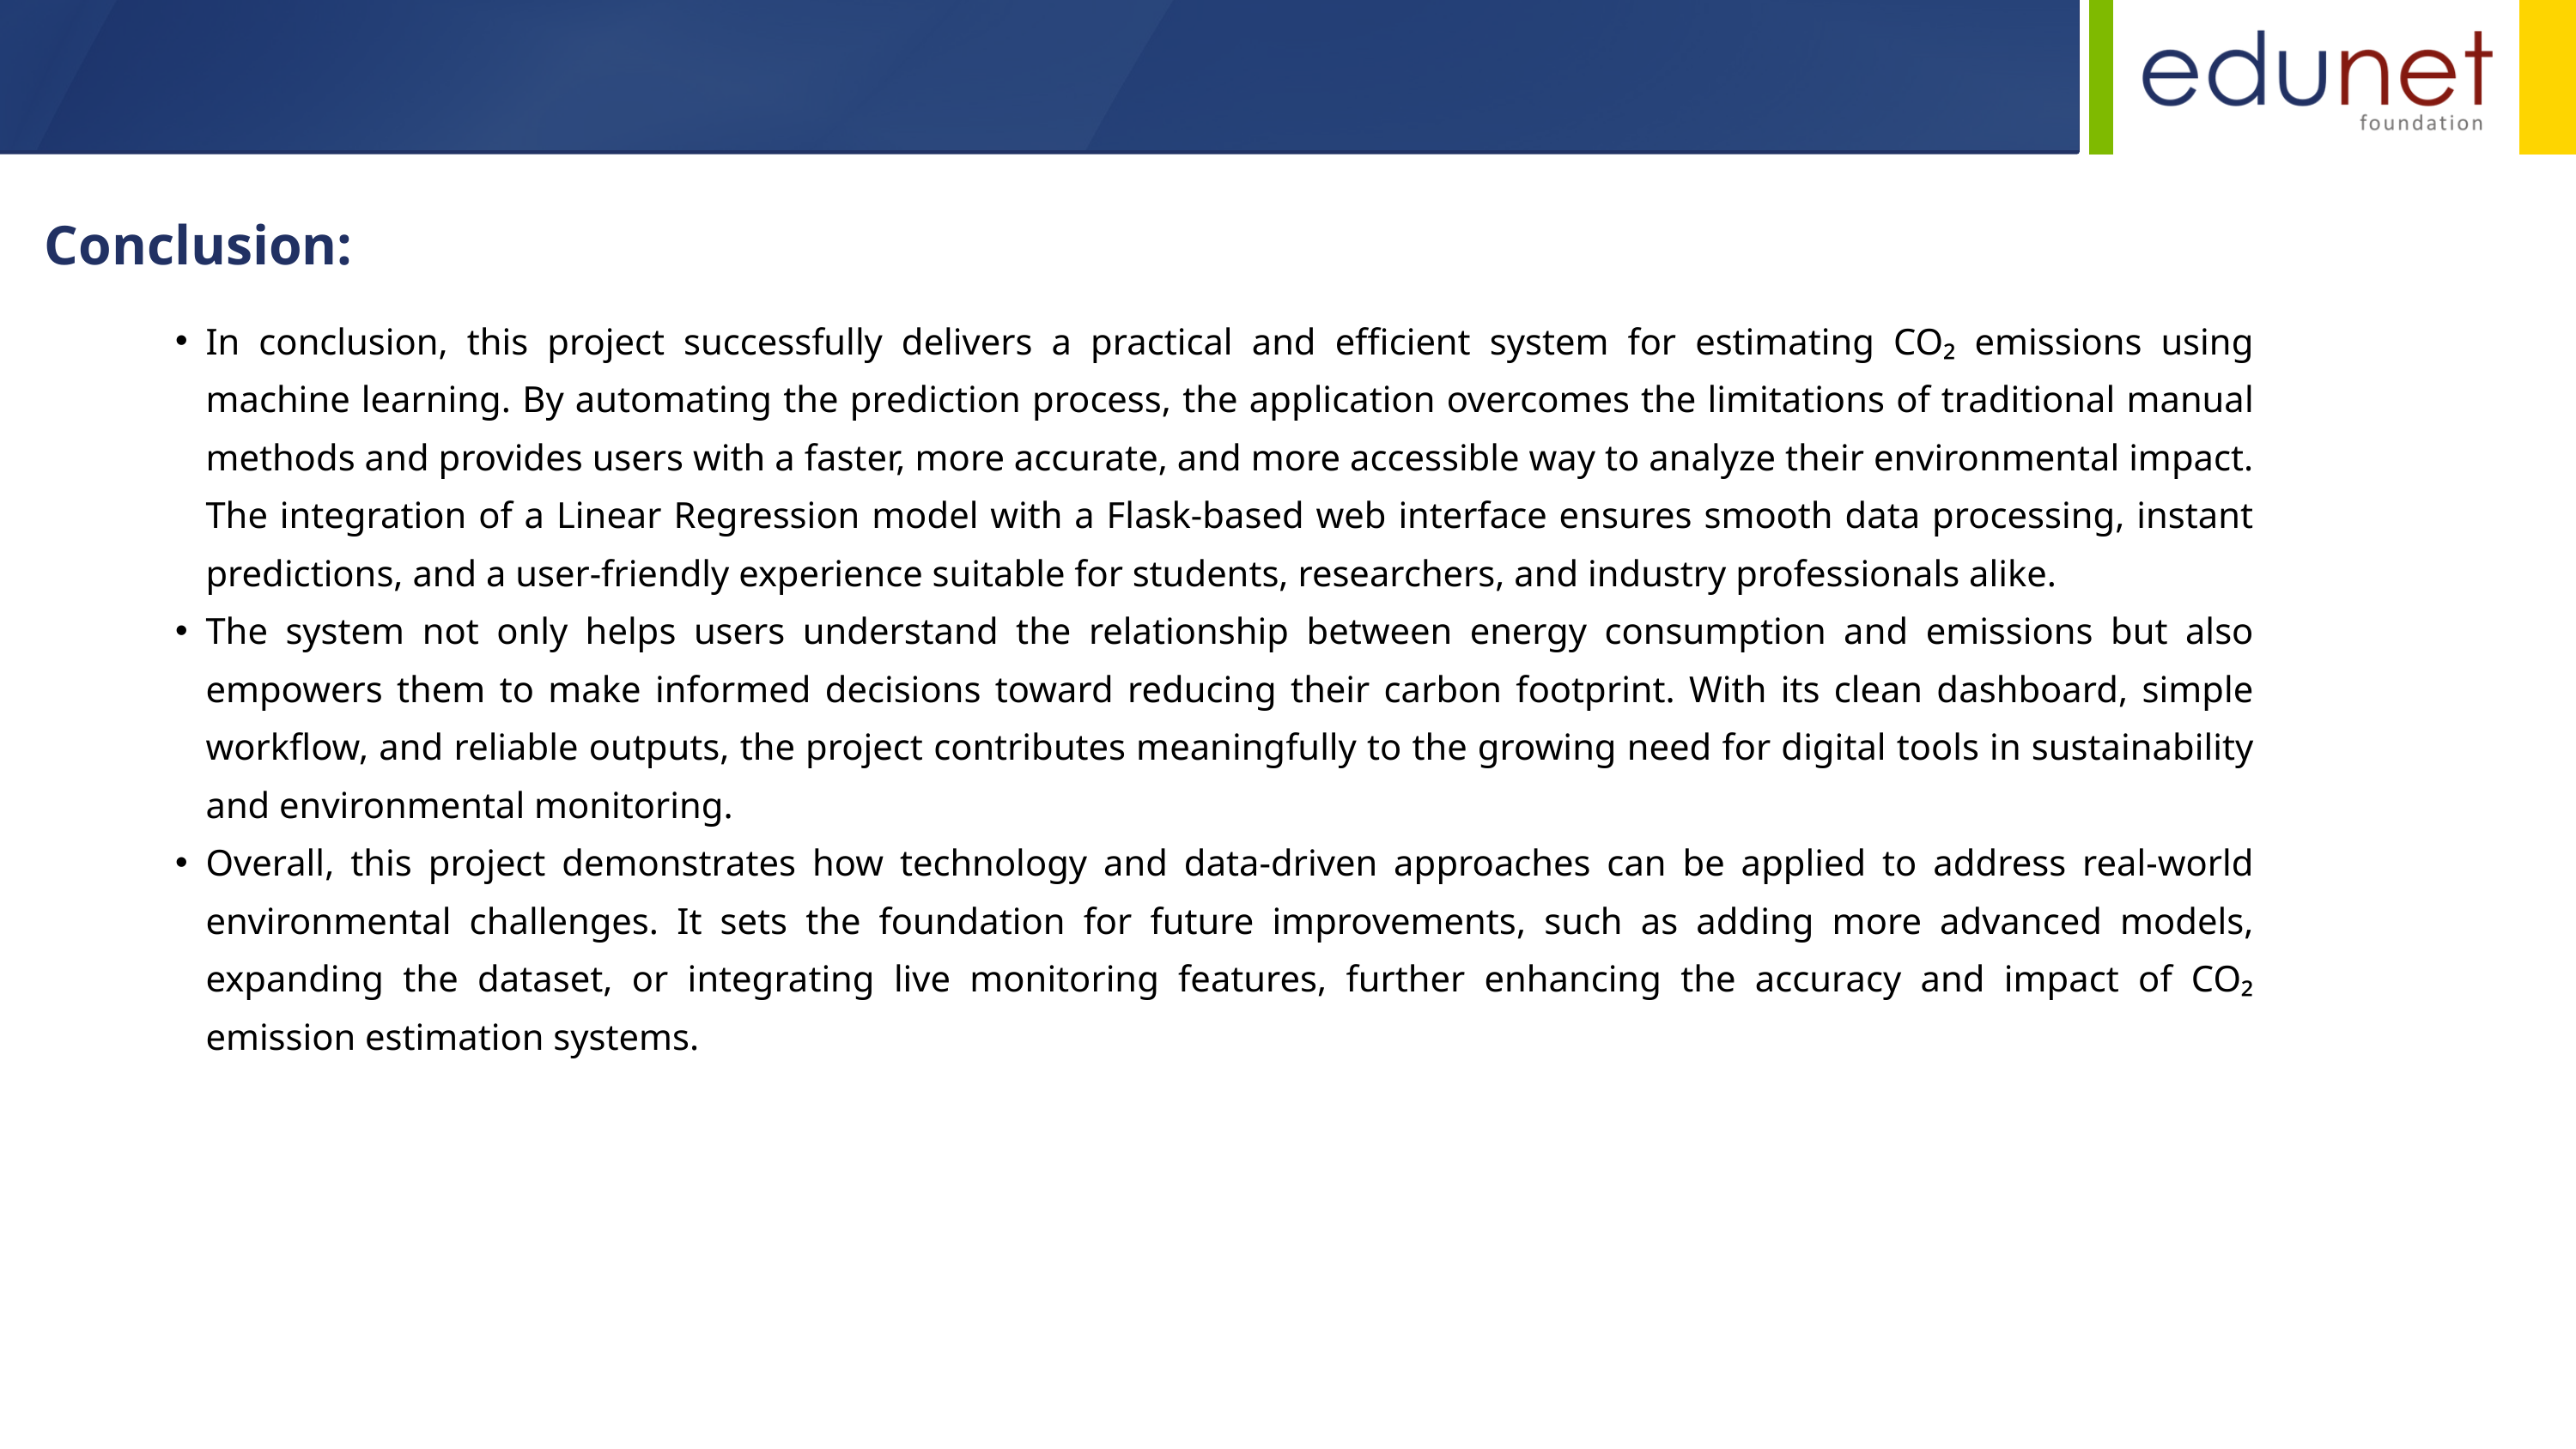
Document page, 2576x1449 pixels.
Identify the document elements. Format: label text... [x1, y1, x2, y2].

text_box Conclusion: [44, 210, 1309, 276]
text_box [2519, 0, 2576, 155]
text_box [0, 0, 2080, 151]
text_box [2128, 15, 2509, 138]
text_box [2088, 0, 2114, 155]
text_box In conclusion, this project successfully delivers a practical and efficient system for estimating CO₂ emissions using machine learning. By automating the prediction process, the application overcomes the limitations of traditional manual methods and provides users with a faster, more accurate, and more accessible way to analyze their environmental impact. The integration of a Linear Regression model with a Flask-based web interface ensures smooth data processing, instant predictions, and a user-friendly experience suitable for students, researchers, and industry professionals alike. The system not only helps users understand the relationship between energy consumption and emissions but also empowers them to make informed decisions toward reducing their carbon footprint. With its clean dashboard, simple workflow, and reliable outputs, the project contributes meaningfully to the growing need for digital tools in sustainability and environmental monitoring. Overall, this project demonstrates how technology and data-driven approaches can be applied to address real-world environmental challenges. It sets the foundation for future improvements, such as adding more advanced models, expanding the dataset, or integrating live monitoring features, further enhancing the accuracy and impact of CO₂ emission estimation systems. [144, 304, 2255, 1116]
